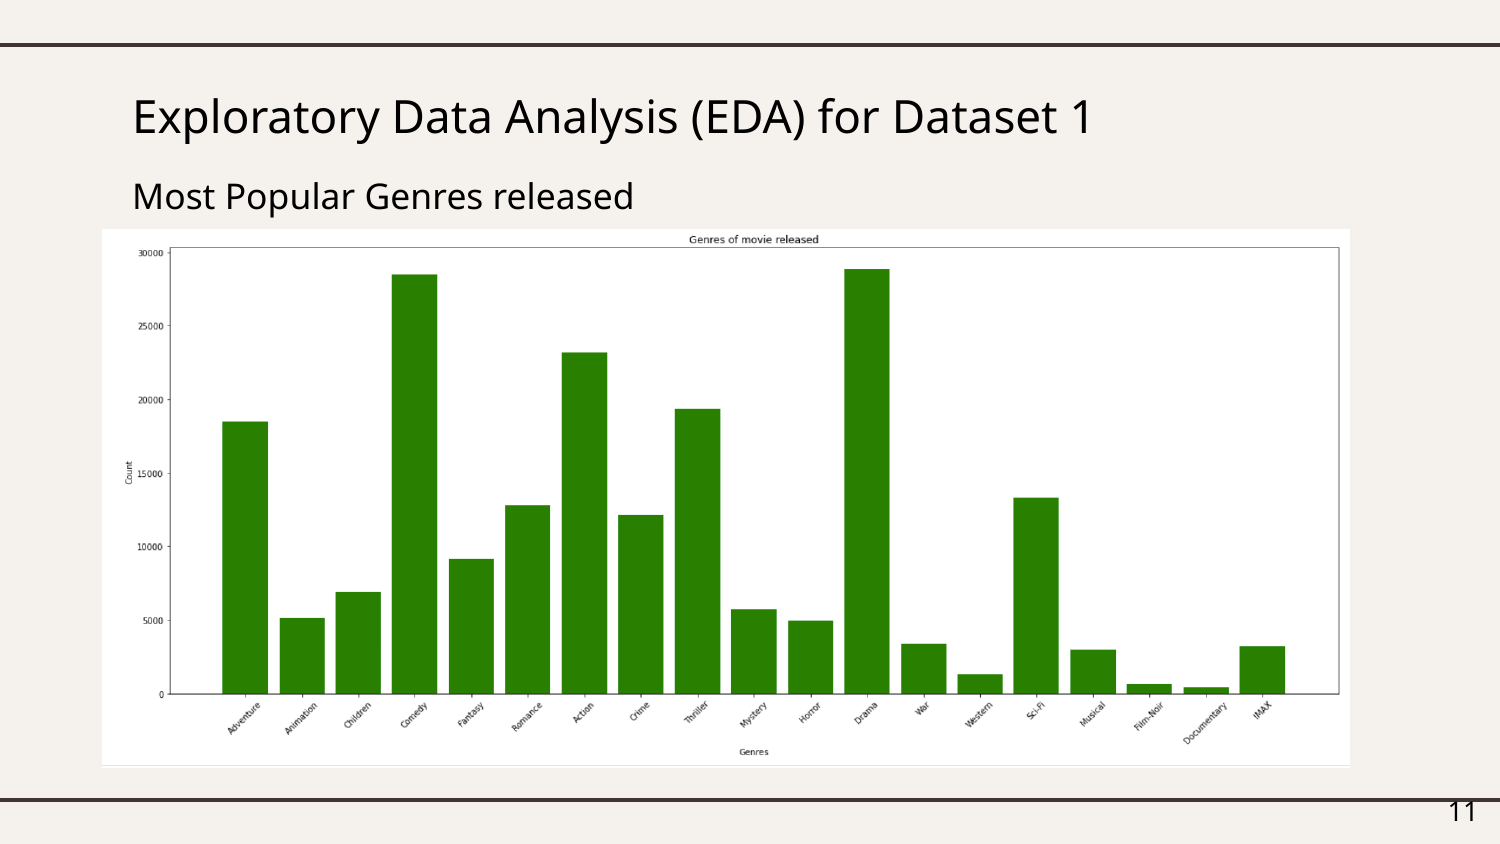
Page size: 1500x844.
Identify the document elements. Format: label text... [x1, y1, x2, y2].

title Exploratory Data Analysis (EDA) for Dataset 1 [116, 72, 1325, 167]
picture [101, 229, 1350, 769]
title Most Popular Genres released [116, 167, 822, 227]
slide_number ‹#› [1403, 779, 1494, 844]
